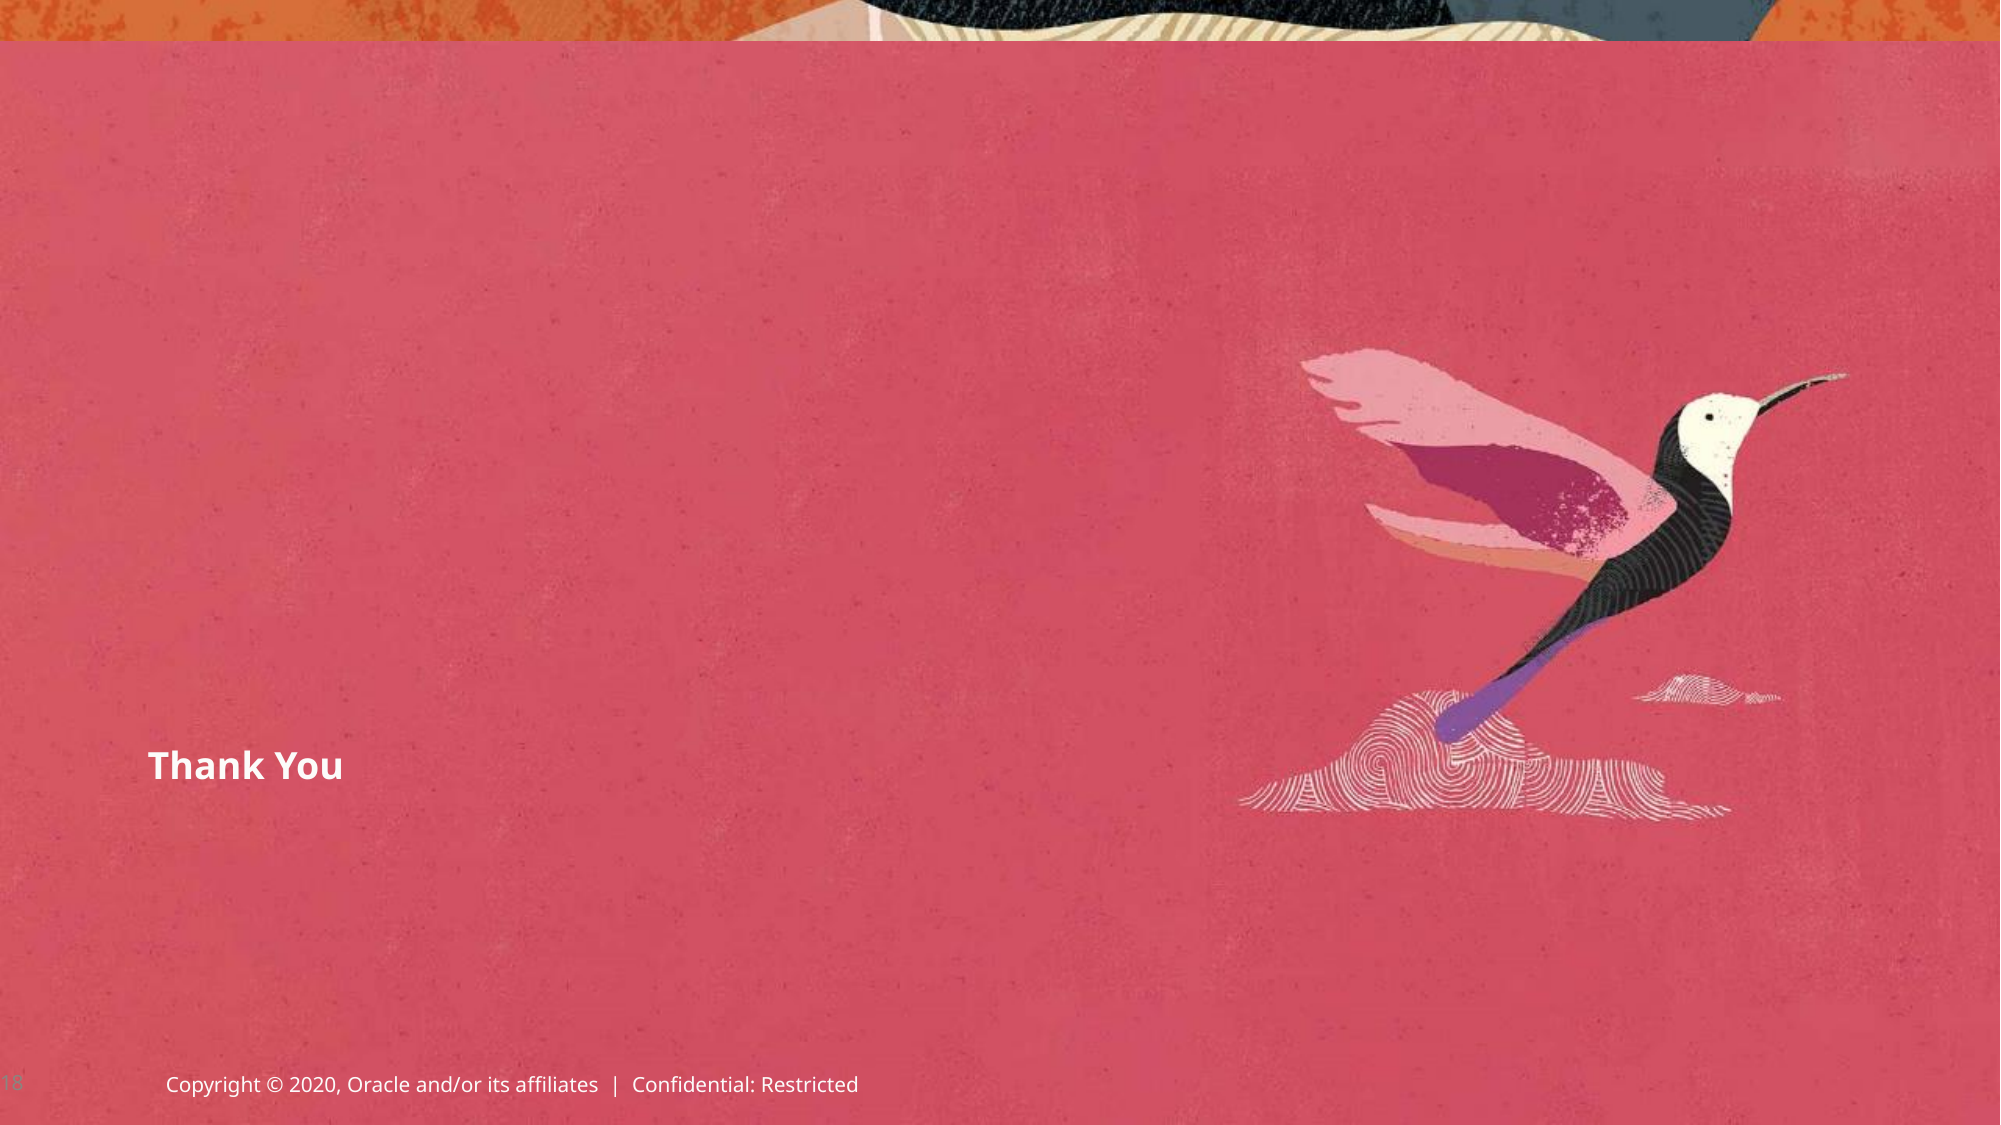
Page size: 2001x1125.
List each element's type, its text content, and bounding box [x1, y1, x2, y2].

list Thank You [147, 745, 847, 1114]
slide_number 18 [0, 1053, 60, 1114]
picture [0, 0, 2000, 1125]
text_box Copyright © 2020, Oracle and/or its affiliates | Confidential: Restricted [165, 1053, 1109, 1114]
